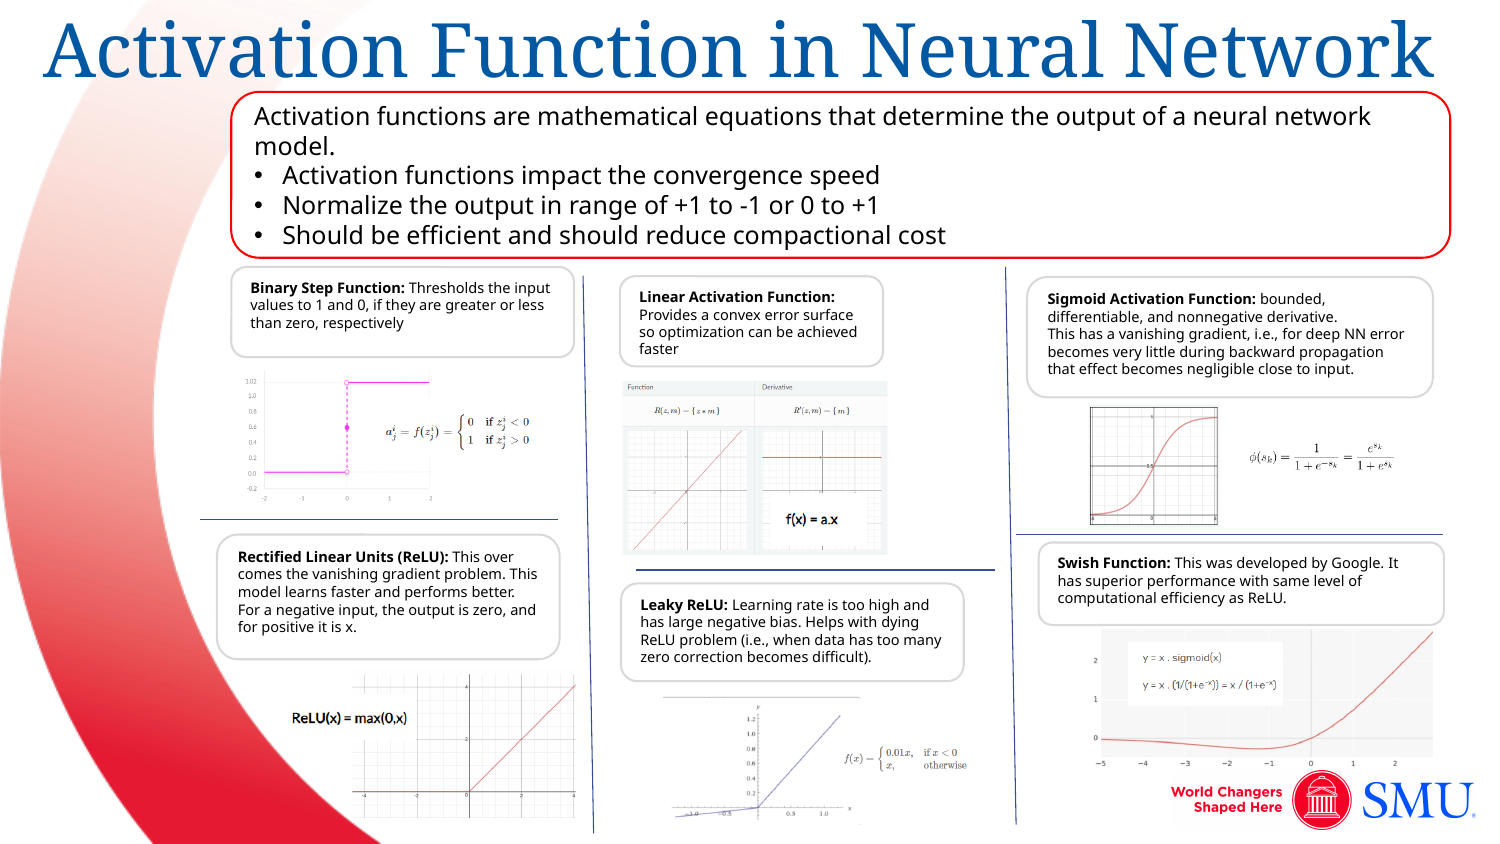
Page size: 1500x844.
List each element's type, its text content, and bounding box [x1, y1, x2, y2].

picture [1236, 432, 1409, 486]
text_box Binary Step Function: Thresholds the input values to 1 and 0, if they are greater or less than zero, respectively [230, 265, 576, 359]
text_box Activation functions are mathematical equations that determine the output of a neural network model. Activation functions impact the convergence speed Normalize the output in range of +1 to -1 or 0 to +1 Should be efficient and should reduce compactional cost [230, 90, 1452, 259]
picture [1086, 629, 1434, 769]
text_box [231, 366, 541, 506]
text_box Leaky ReLU: Learning rate is too high and has large negative bias. Helps with dying ReLU problem (i.e., when data has too many zero correction becomes difficult). [619, 582, 965, 683]
picture [1084, 403, 1223, 528]
picture [655, 684, 981, 825]
text_box Swish Function: This was developed by Google. It has superior performance with same level of computational efficiency as ReLU. [1037, 541, 1445, 627]
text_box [583, 275, 594, 834]
text_box Linear Activation Function: Provides a convex error surface so optimization can be achieved faster [618, 275, 885, 368]
picture [1171, 770, 1476, 830]
picture [0, 108, 578, 844]
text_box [1005, 266, 1017, 825]
text_box Sigmoid Activation Function: bounded, differentiable, and nonnegative derivative. This has a vanishing gradient, i.e., for deep NN error becomes very little during backward propagation that effect becomes negligible close to input. [1025, 275, 1435, 399]
title Activation Function in Neural Network [0, 0, 1500, 108]
text_box Rectified Linear Units (ReLU): This over comes the vanishing gradient problem. This model learns faster and performs better. For a negative input, the output is zero, and for positive it is x. [215, 533, 561, 661]
picture [619, 375, 891, 555]
